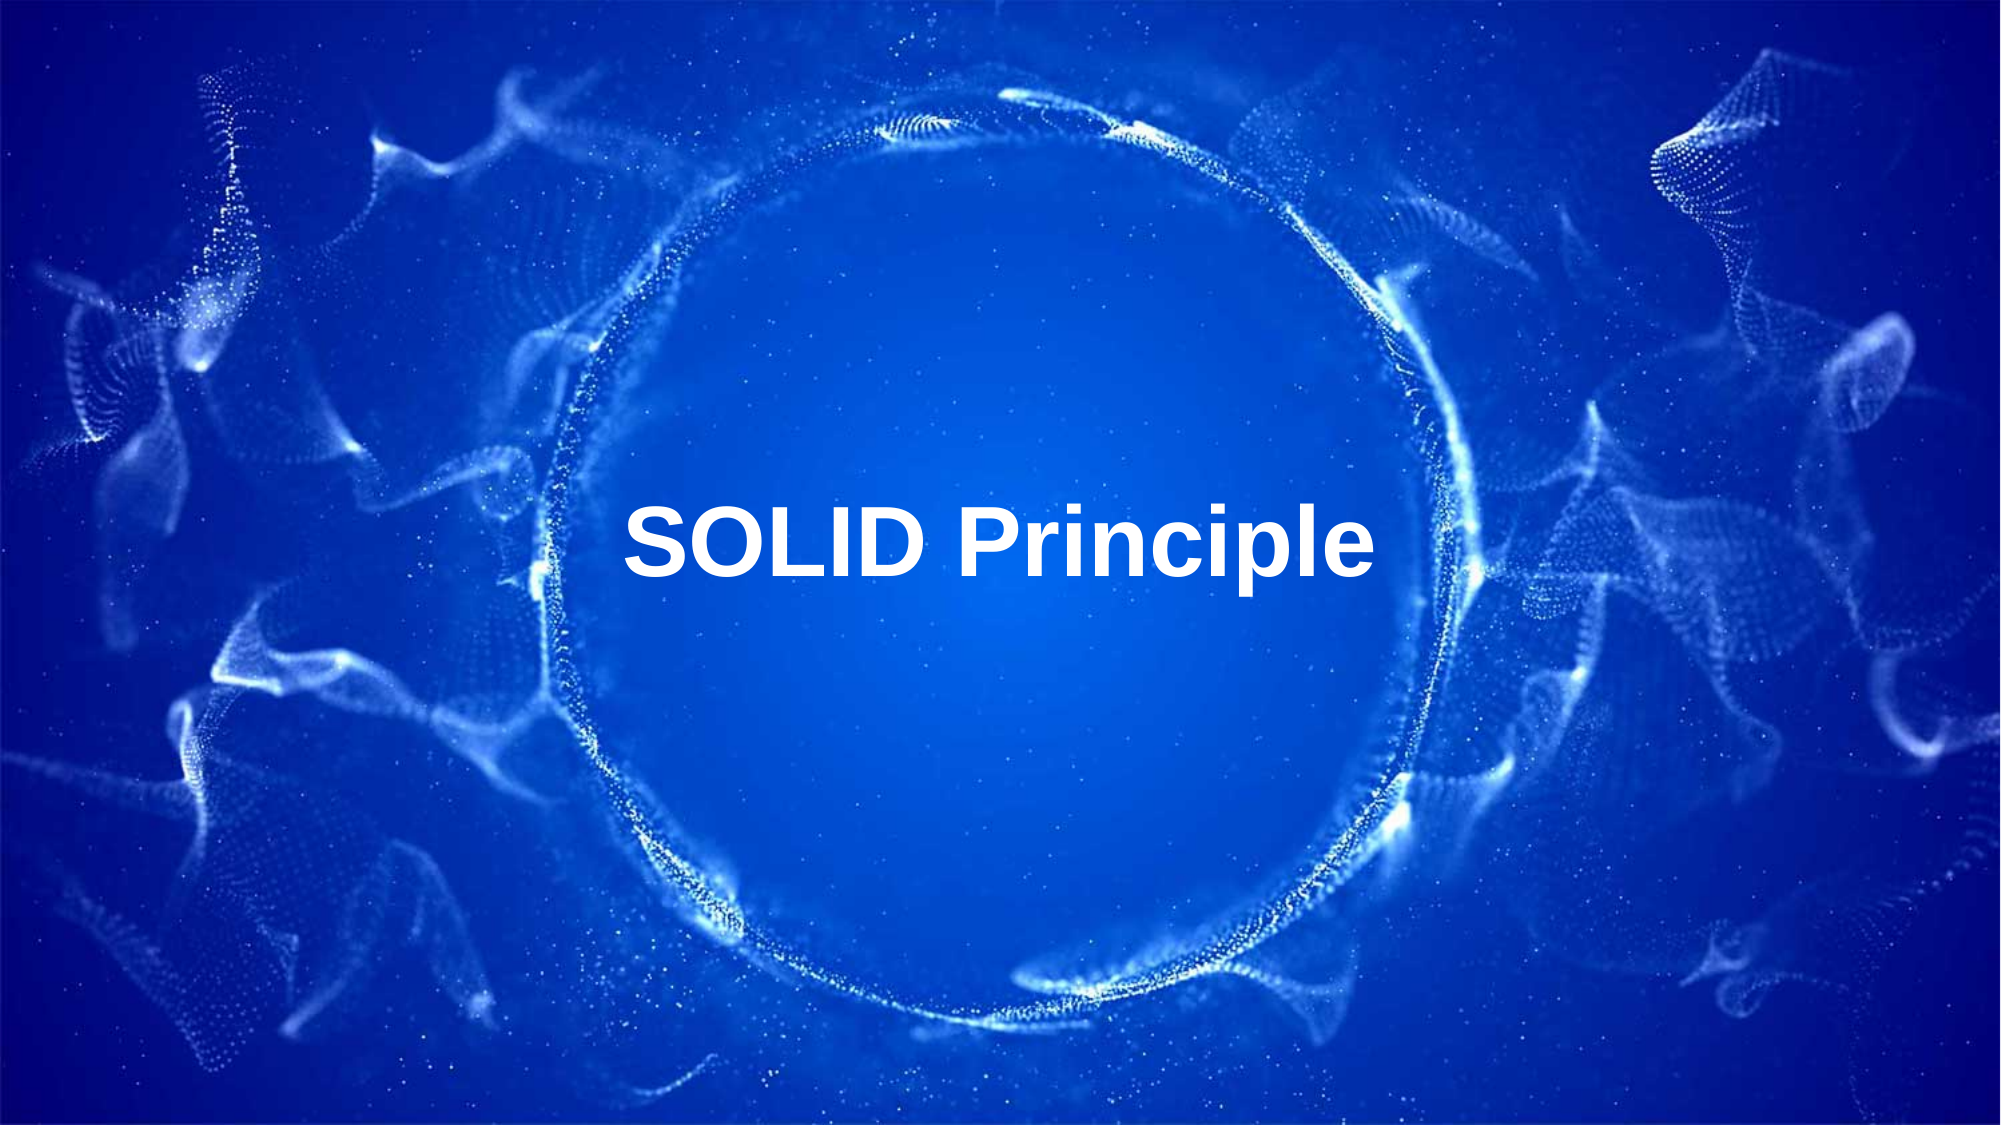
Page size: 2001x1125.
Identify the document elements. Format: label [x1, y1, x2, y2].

picture [0, 0, 2001, 1125]
text_box [0, 468, 2000, 657]
